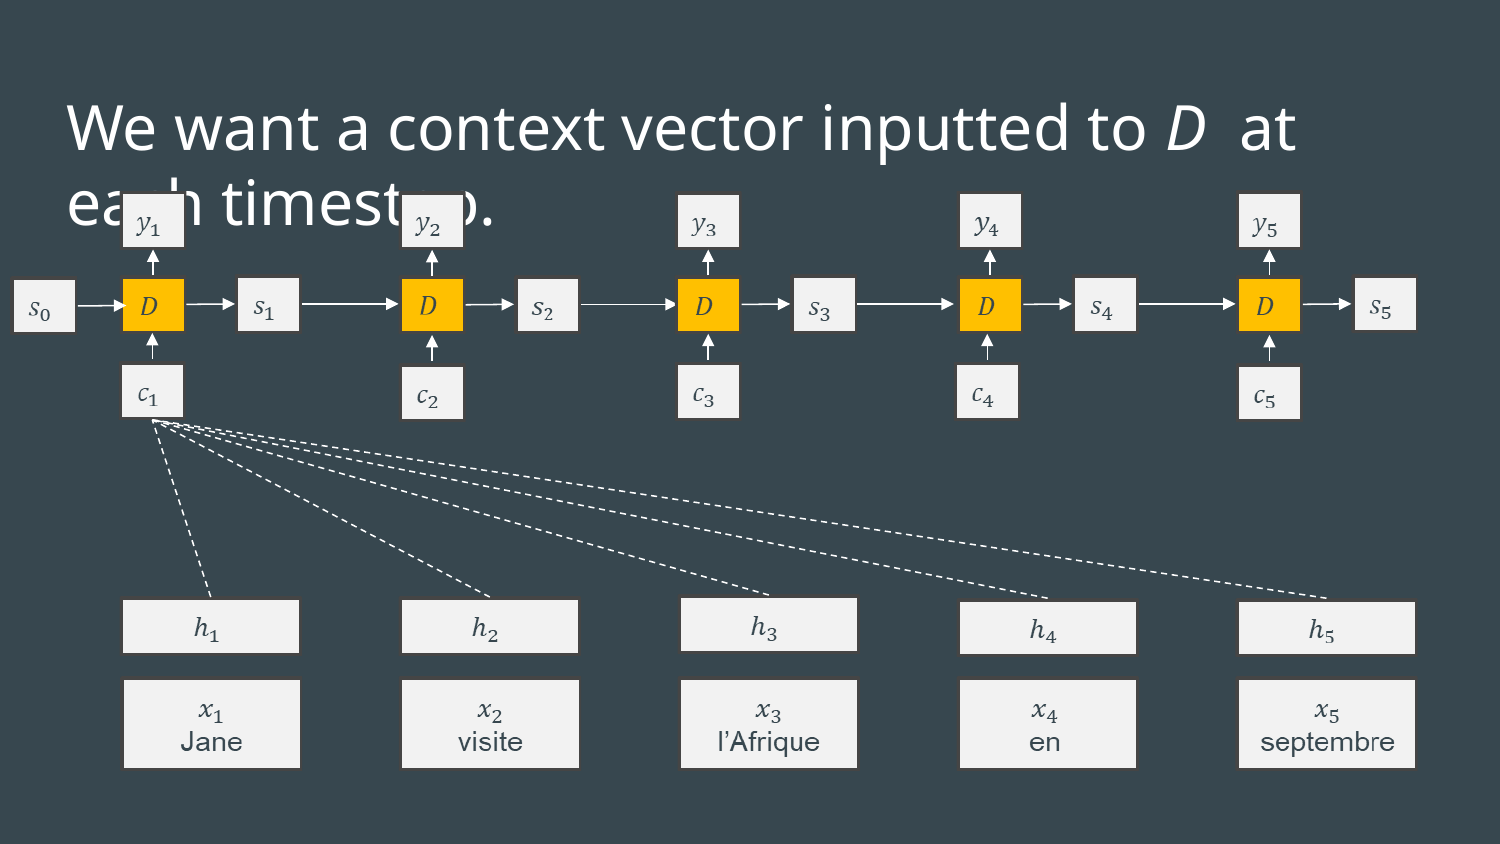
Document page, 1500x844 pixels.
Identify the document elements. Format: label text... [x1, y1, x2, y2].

text_box [1235, 598, 1418, 657]
text_box [398, 275, 466, 334]
text_box [119, 596, 302, 656]
text_box [677, 676, 860, 771]
text_box [119, 191, 187, 250]
text_box [1235, 363, 1303, 418]
text_box [398, 676, 582, 771]
text_box [956, 275, 1024, 334]
text_box [677, 607, 860, 654]
text_box [956, 676, 1139, 771]
text_box [234, 274, 302, 334]
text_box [152, 419, 1327, 599]
text_box [1235, 190, 1303, 250]
title We want a context vector inputted to D at each timestep. [51, 72, 1449, 167]
text_box [1235, 275, 1303, 334]
text_box [1235, 676, 1418, 771]
text_box [398, 191, 466, 250]
text_box [674, 362, 742, 417]
text_box [398, 363, 466, 416]
text_box [790, 274, 858, 334]
text_box [120, 676, 303, 771]
text_box [398, 607, 581, 656]
text_box [1071, 274, 1139, 334]
text_box [956, 607, 1139, 657]
text_box [514, 275, 581, 334]
text_box [674, 275, 742, 334]
text_box [674, 191, 742, 250]
text_box [10, 276, 78, 335]
text_box [118, 361, 186, 420]
text_box [953, 362, 1021, 417]
text_box [956, 191, 1024, 250]
text_box [1351, 274, 1419, 334]
text_box [119, 275, 187, 334]
